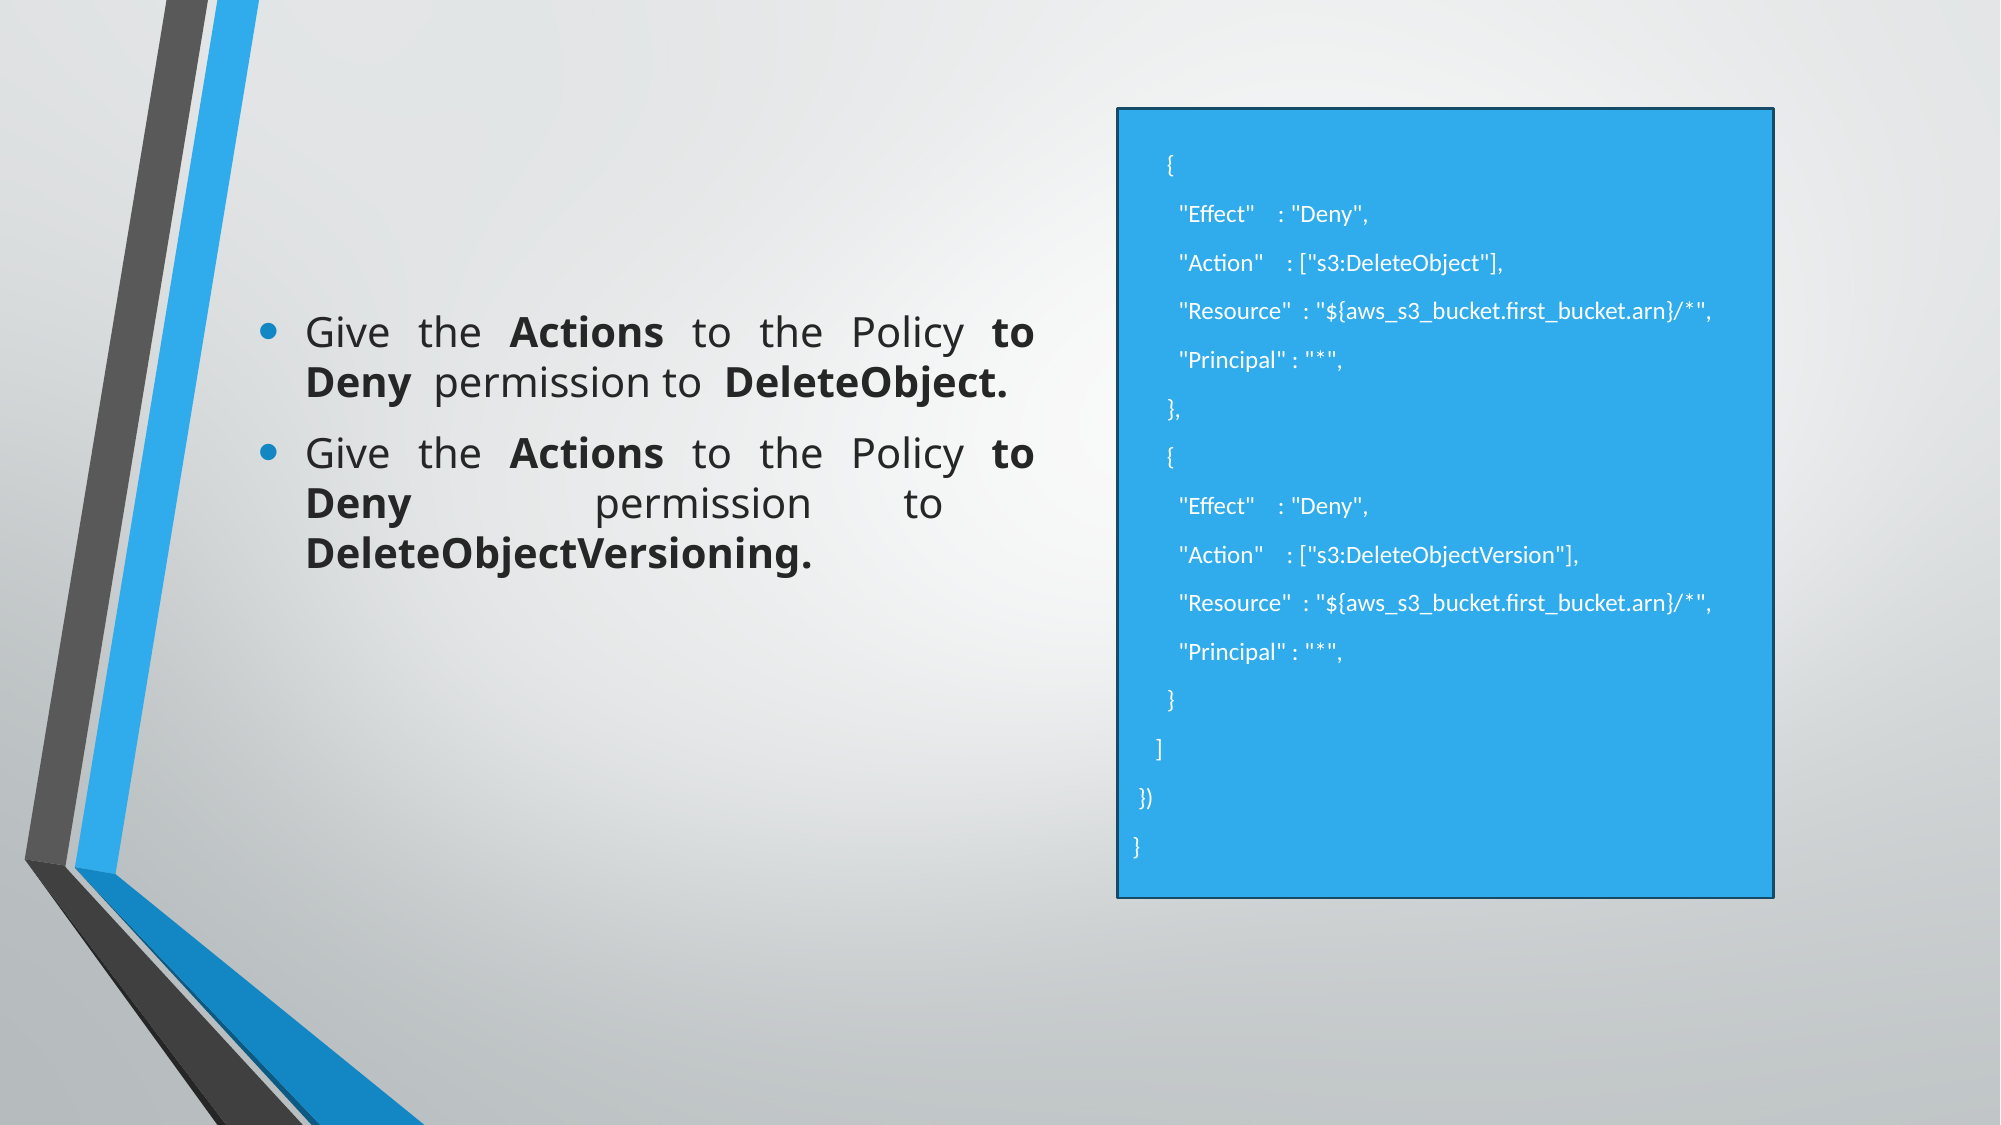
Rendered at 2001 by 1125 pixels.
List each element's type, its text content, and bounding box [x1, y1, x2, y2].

list Give the Actions to the Policy to Deny permission to DeleteObject. Give the Actions to the Policy to Deny permission to DeleteObjectVersioning. [242, 320, 1051, 563]
text_box { "Effect" : "Deny", "Action" : ["s3:DeleteObject"], "Resource" : "${aws_s3_bucket.first_bucket.arn}/*", "Principal" : "*", }, { "Effect" : "Deny", "Action" : ["s3:DeleteObjectVersion"], "Resource" : "${aws_s3_bucket.first_bucket.arn}/*", "Principal" : "*", } ] }) } [1116, 107, 1775, 899]
